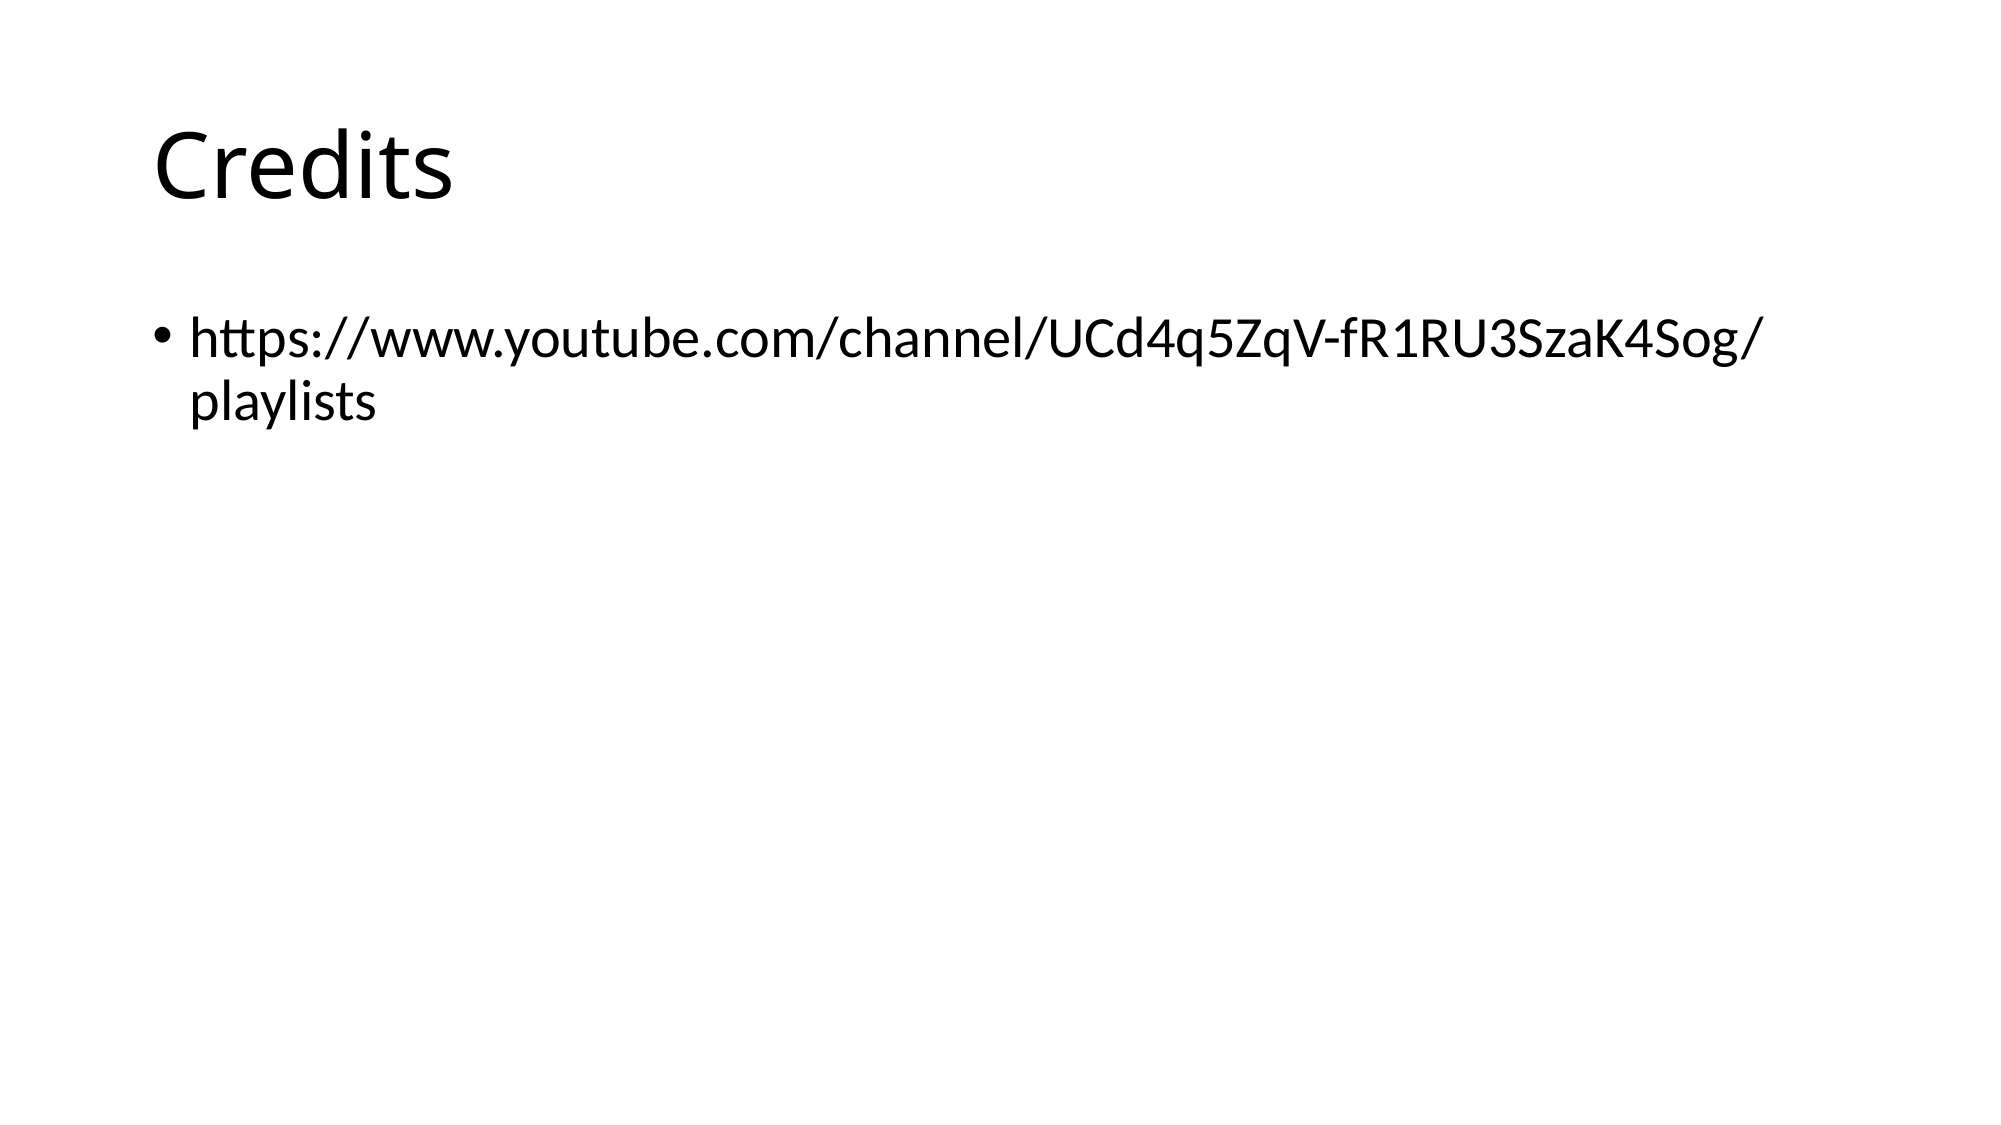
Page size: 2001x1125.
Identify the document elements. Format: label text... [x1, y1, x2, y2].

title Credits [137, 59, 1863, 278]
list https://www.youtube.com/channel/UCd4q5ZqV-fR1RU3SzaK4Sog/playlists [137, 299, 1863, 1014]
